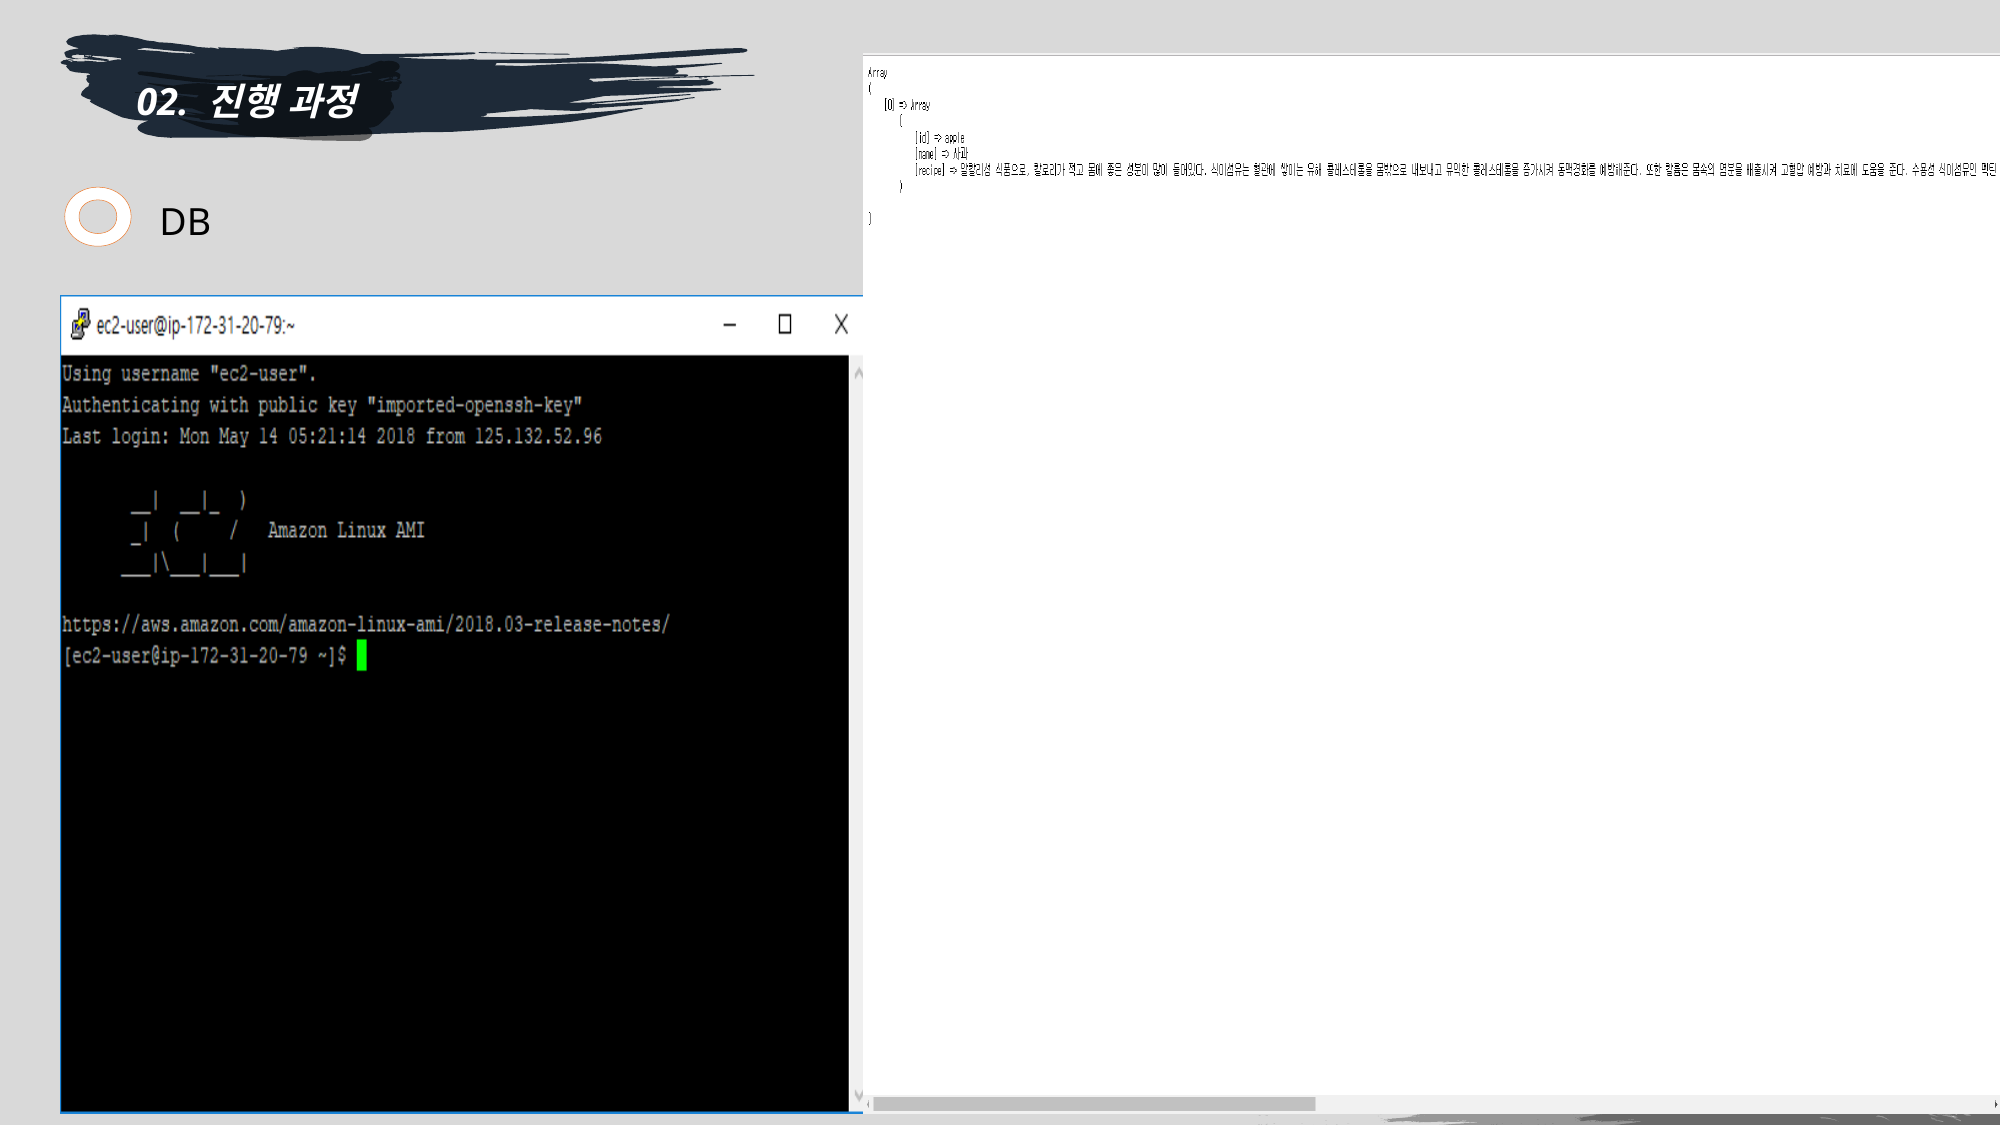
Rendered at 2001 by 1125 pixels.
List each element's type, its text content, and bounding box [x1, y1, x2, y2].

text_box [372, 131, 466, 135]
picture [60, 53, 2000, 1114]
text_box [619, 107, 643, 114]
text_box DB [165, 190, 447, 251]
text_box [619, 48, 748, 61]
text_box [60, 34, 215, 117]
text_box [139, 131, 266, 138]
text_box [1380, 1114, 1631, 1125]
text_box 02. 진행 과정 [121, 48, 619, 131]
text_box [619, 62, 755, 107]
text_box ㅇ [31, 139, 165, 290]
text_box [1575, 1114, 2000, 1125]
text_box [217, 131, 373, 142]
